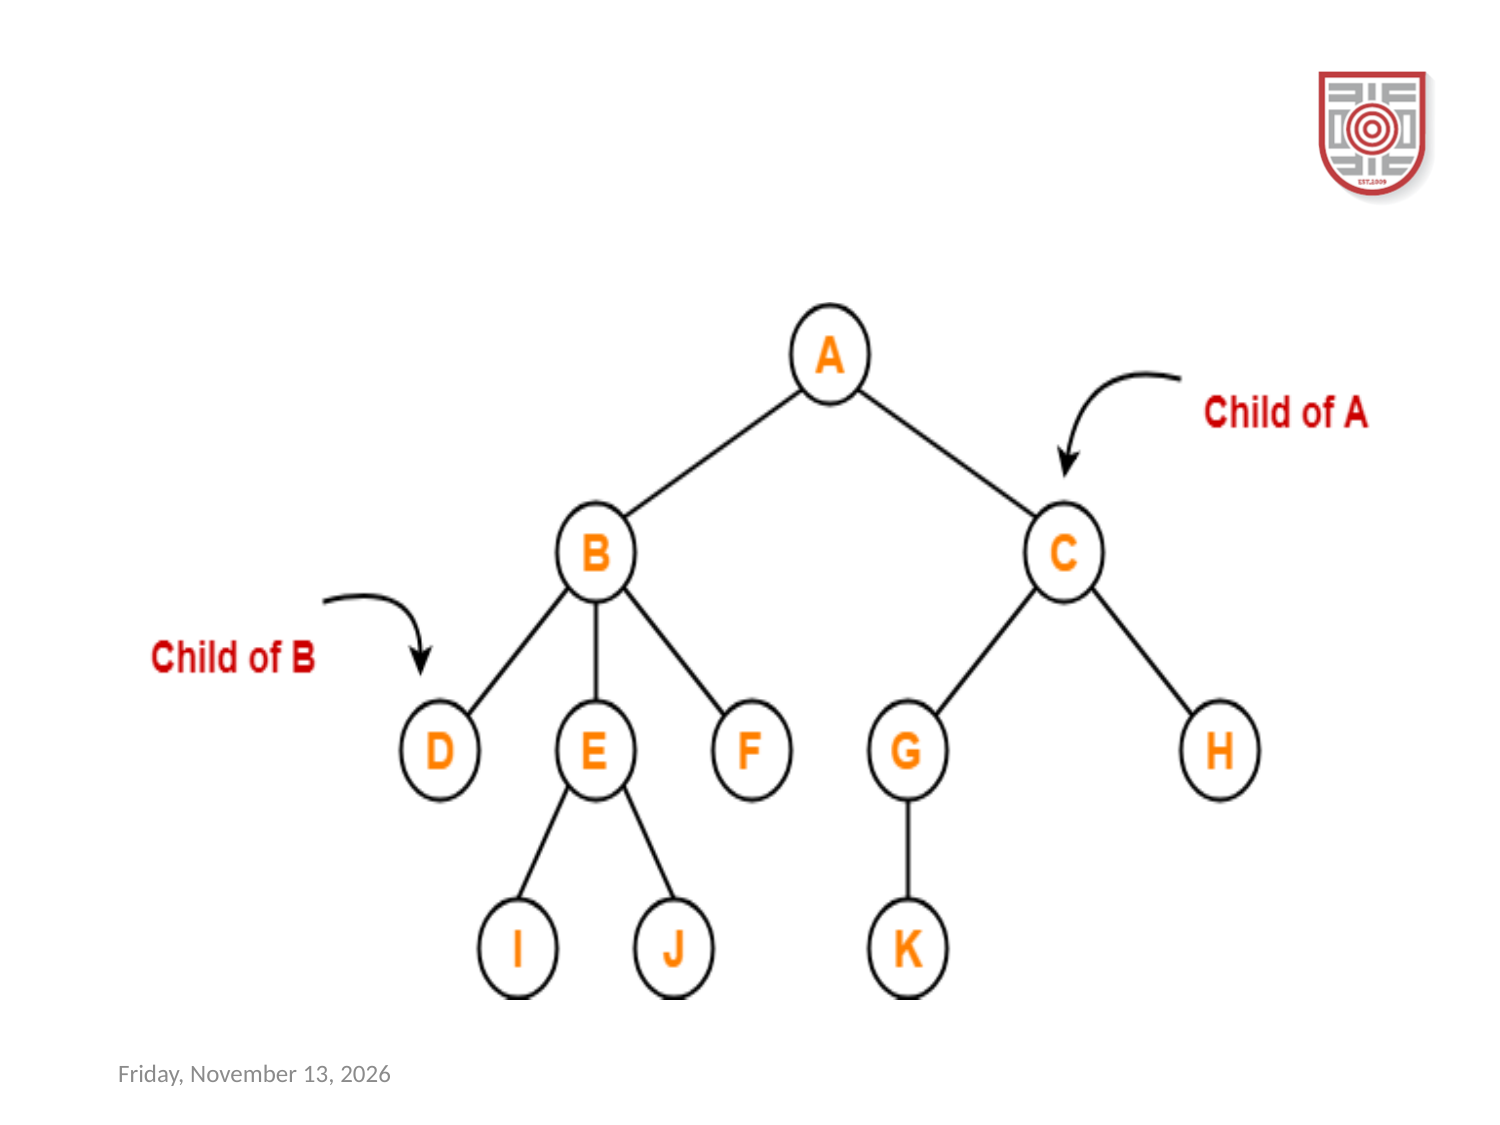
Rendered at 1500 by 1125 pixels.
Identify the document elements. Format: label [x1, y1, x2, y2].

list [147, 302, 1397, 1000]
slide_number [103, 1042, 441, 1103]
picture [1305, 59, 1451, 218]
